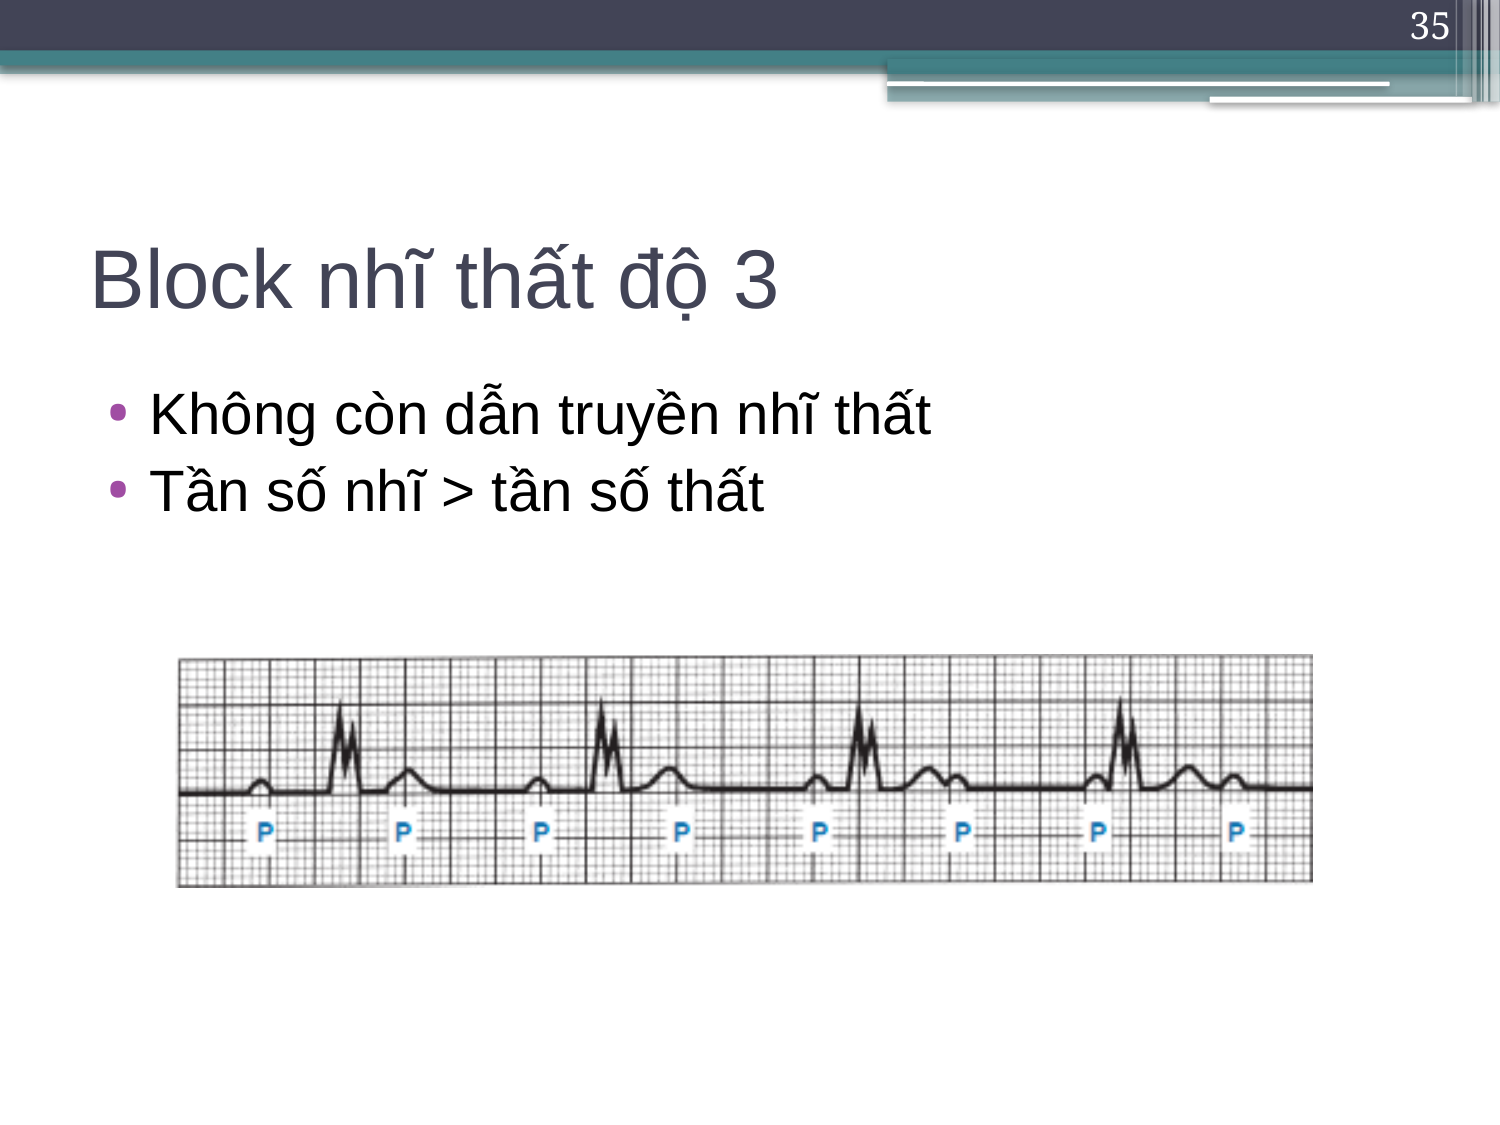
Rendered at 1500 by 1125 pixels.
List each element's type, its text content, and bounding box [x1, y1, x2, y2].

picture [174, 654, 1313, 888]
title Block nhĩ thất độ 3 [75, 187, 1425, 363]
list Không còn dẫn truyền nhĩ thất Tần số nhĩ > tần số thất [75, 368, 1425, 1079]
slide_number 35 [1341, 0, 1466, 61]
